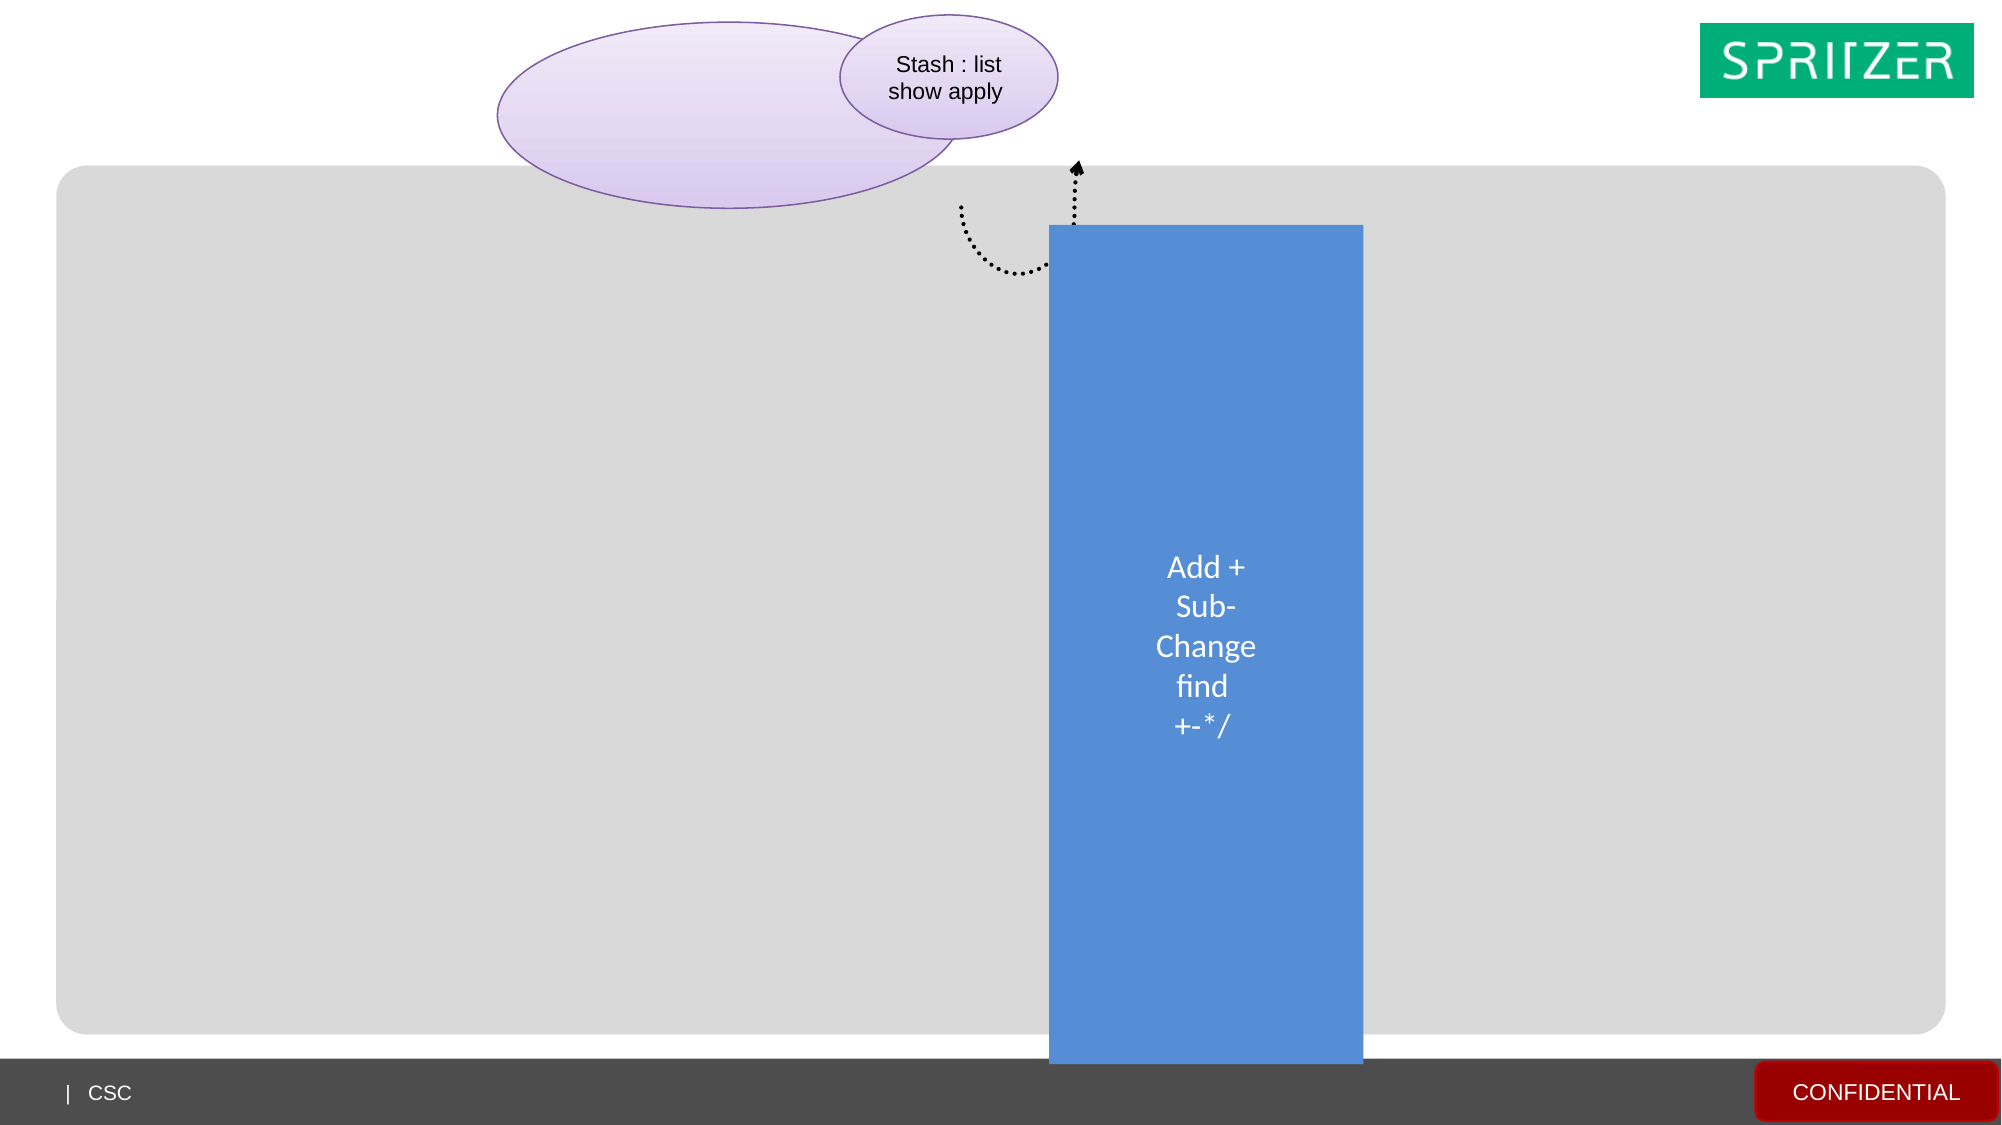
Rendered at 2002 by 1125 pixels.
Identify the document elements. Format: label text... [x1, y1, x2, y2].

text_box Add + Sub- Change find +-*/ [1049, 224, 1364, 1065]
text_box Stash : list show apply [840, 14, 1058, 140]
picture [1700, 23, 1974, 98]
text_box [1069, 160, 1084, 176]
text_box [497, 22, 953, 209]
